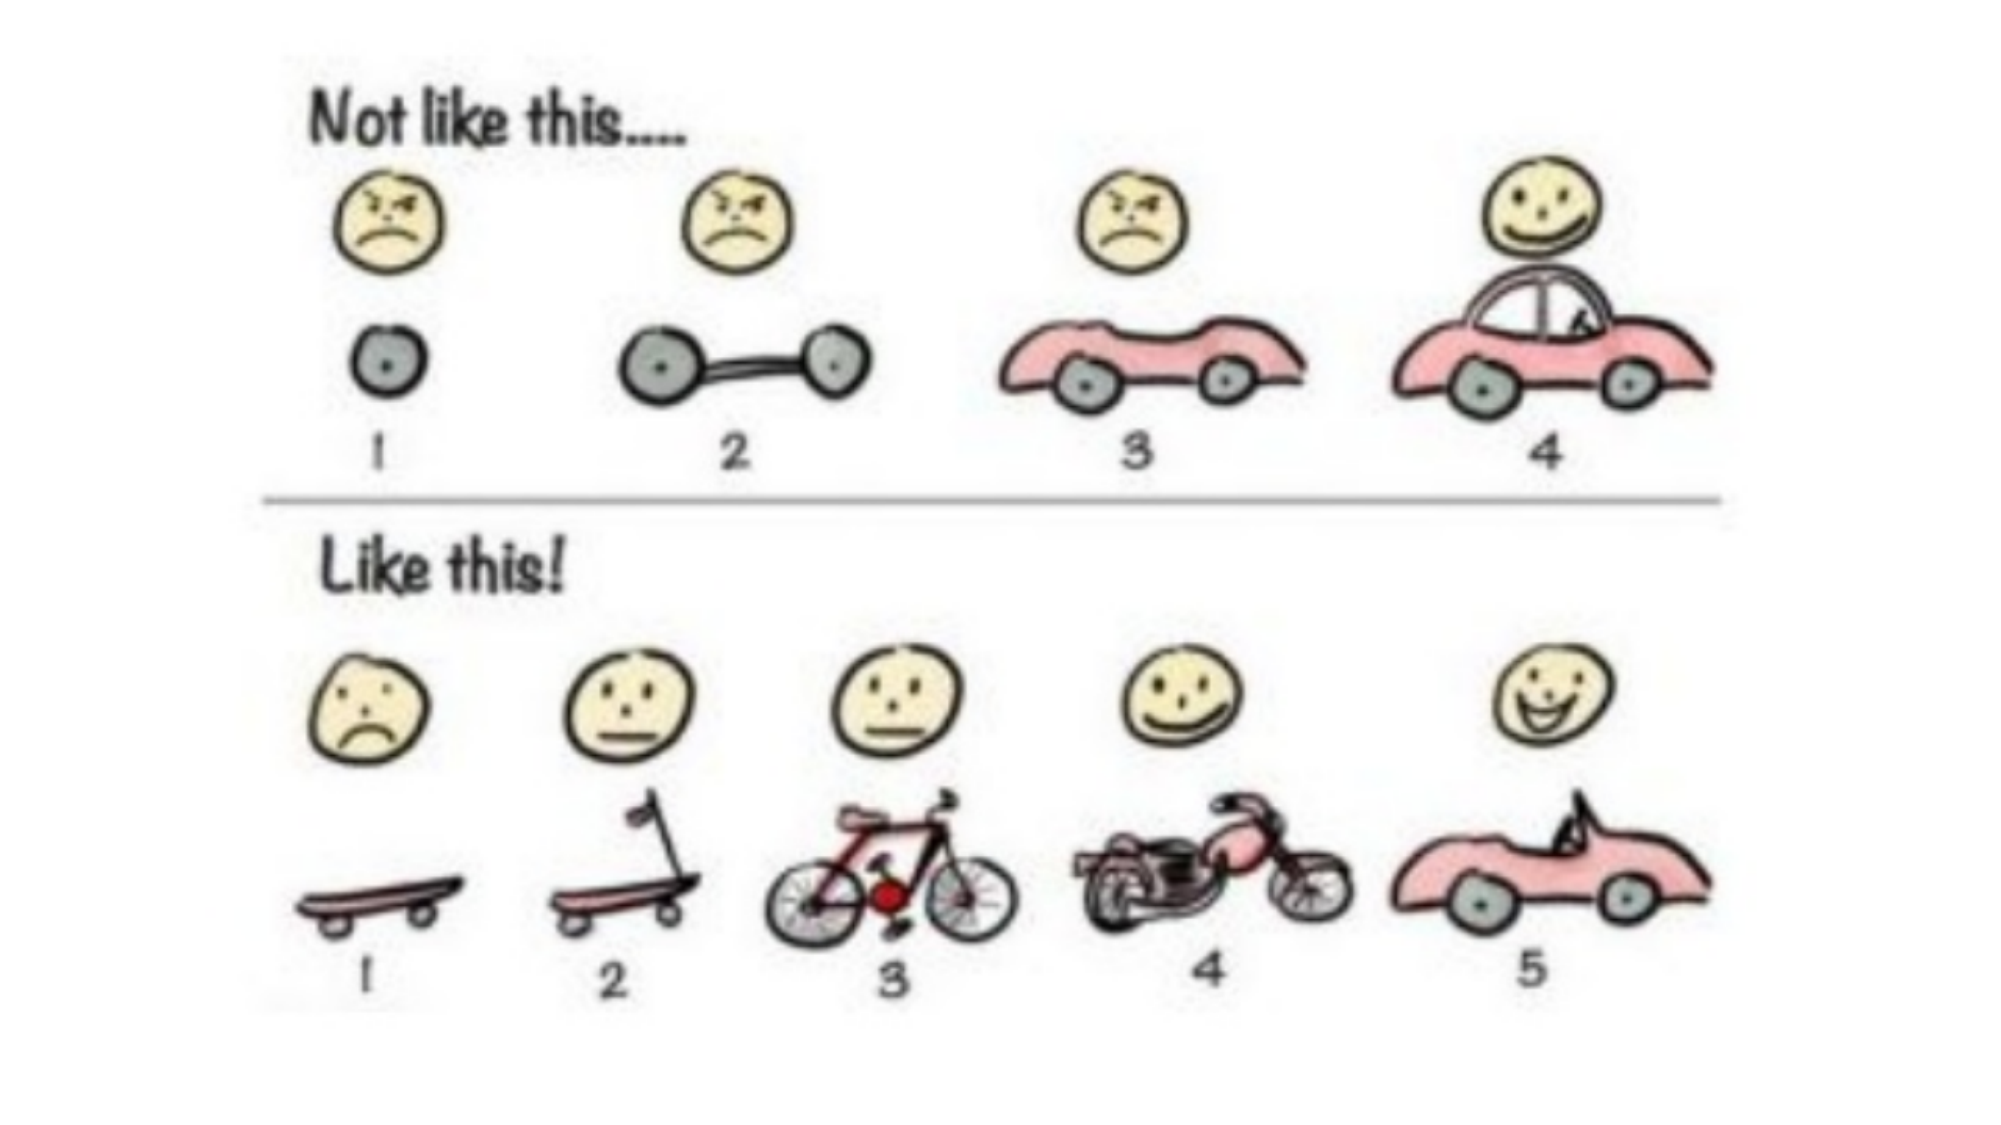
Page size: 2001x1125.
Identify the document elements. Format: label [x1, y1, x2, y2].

picture [129, 12, 1871, 1113]
